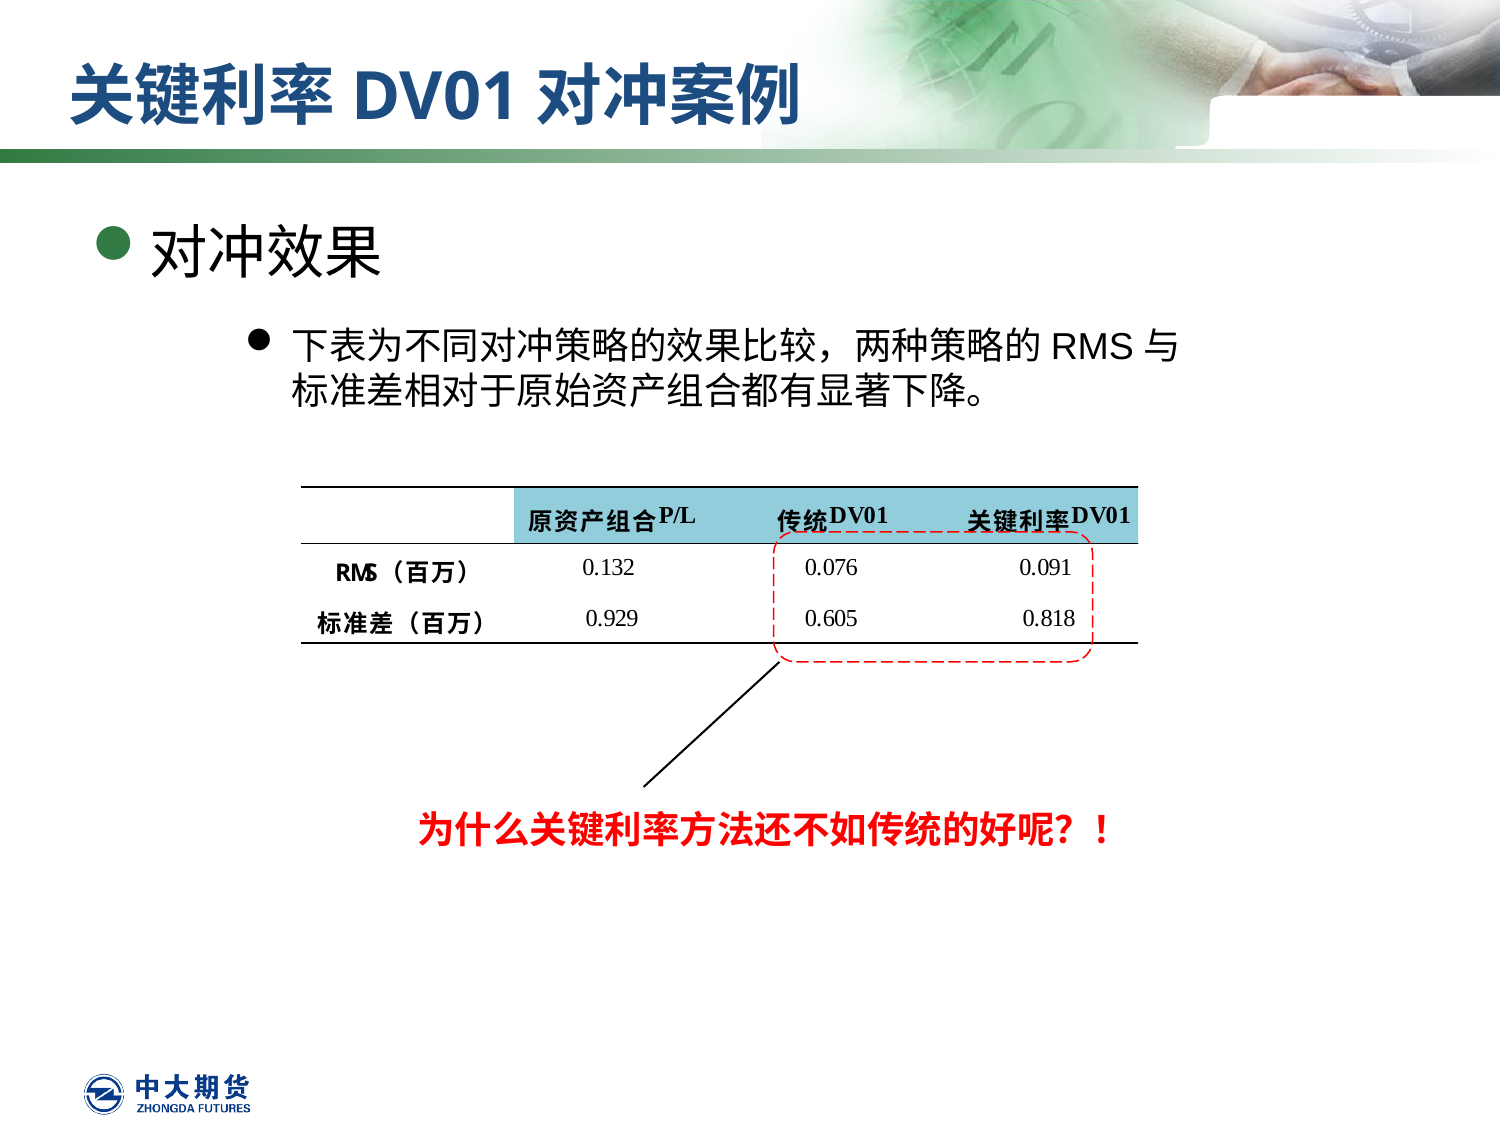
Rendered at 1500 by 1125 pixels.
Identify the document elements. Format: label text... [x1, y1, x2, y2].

list 对冲效果 [76, 208, 1427, 1038]
text_box 为什么关键利率方法还不如传统的好呢？！ [271, 798, 1276, 859]
picture [300, 485, 1140, 646]
title 关键利率DV01对冲案例 [53, 42, 1187, 143]
picture [761, 0, 1500, 150]
picture [82, 1057, 258, 1125]
text_box [778, 654, 1088, 662]
text_box 下表为不同对冲策略的效果比较，两种策略的RMS与标准差相对于原始资产组合都有显著下降。 [230, 314, 1223, 420]
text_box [643, 661, 780, 788]
